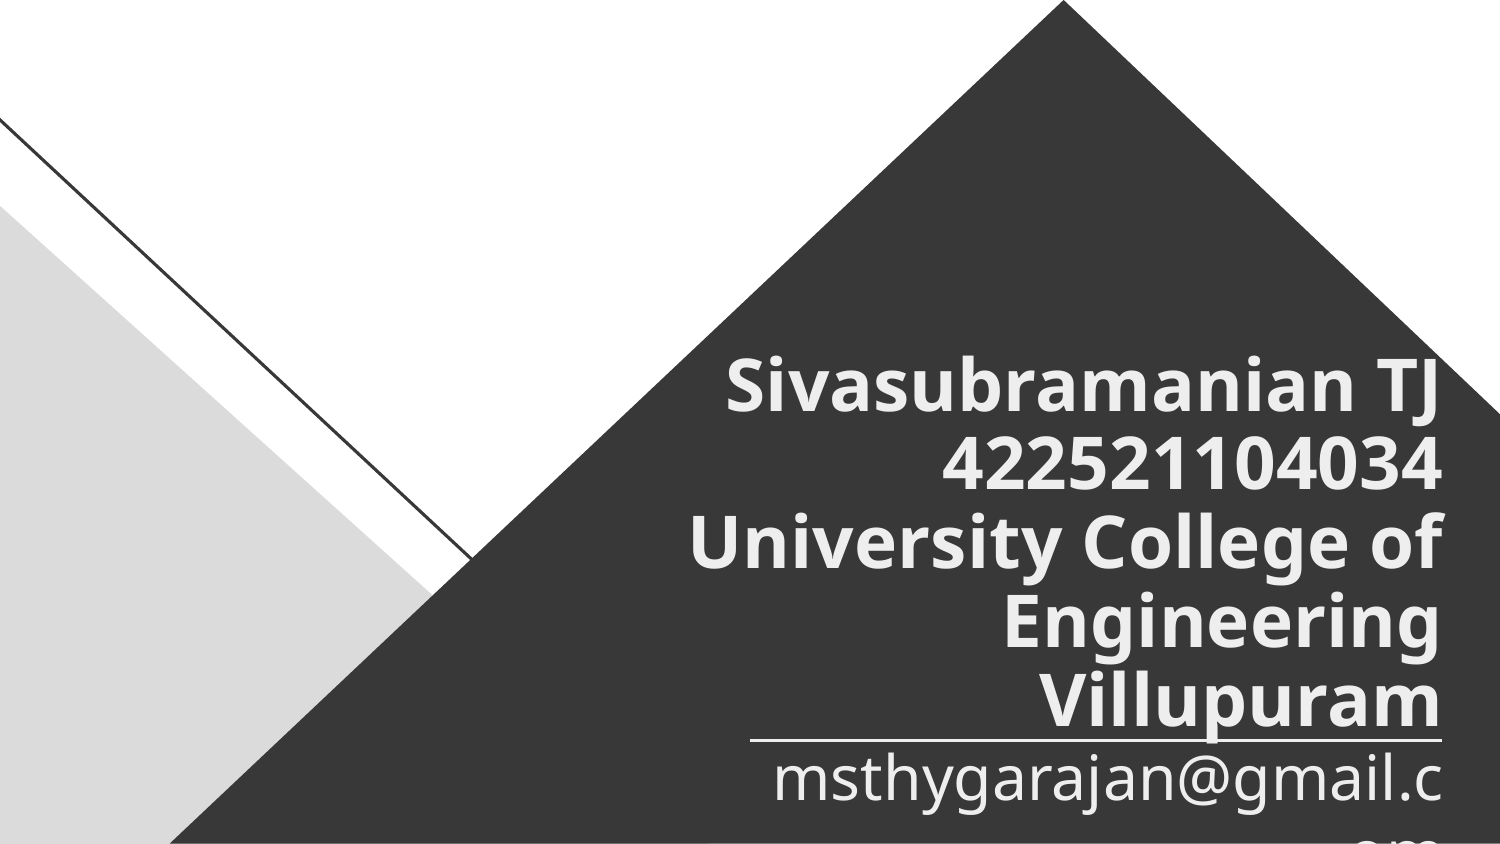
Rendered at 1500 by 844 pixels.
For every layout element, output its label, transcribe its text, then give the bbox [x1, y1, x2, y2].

subtitle msthygarajan@gmail.com [710, 723, 1460, 782]
title Sivasubramanian TJ 422521104034 University College of Engineering Villupuram [596, 465, 1459, 713]
